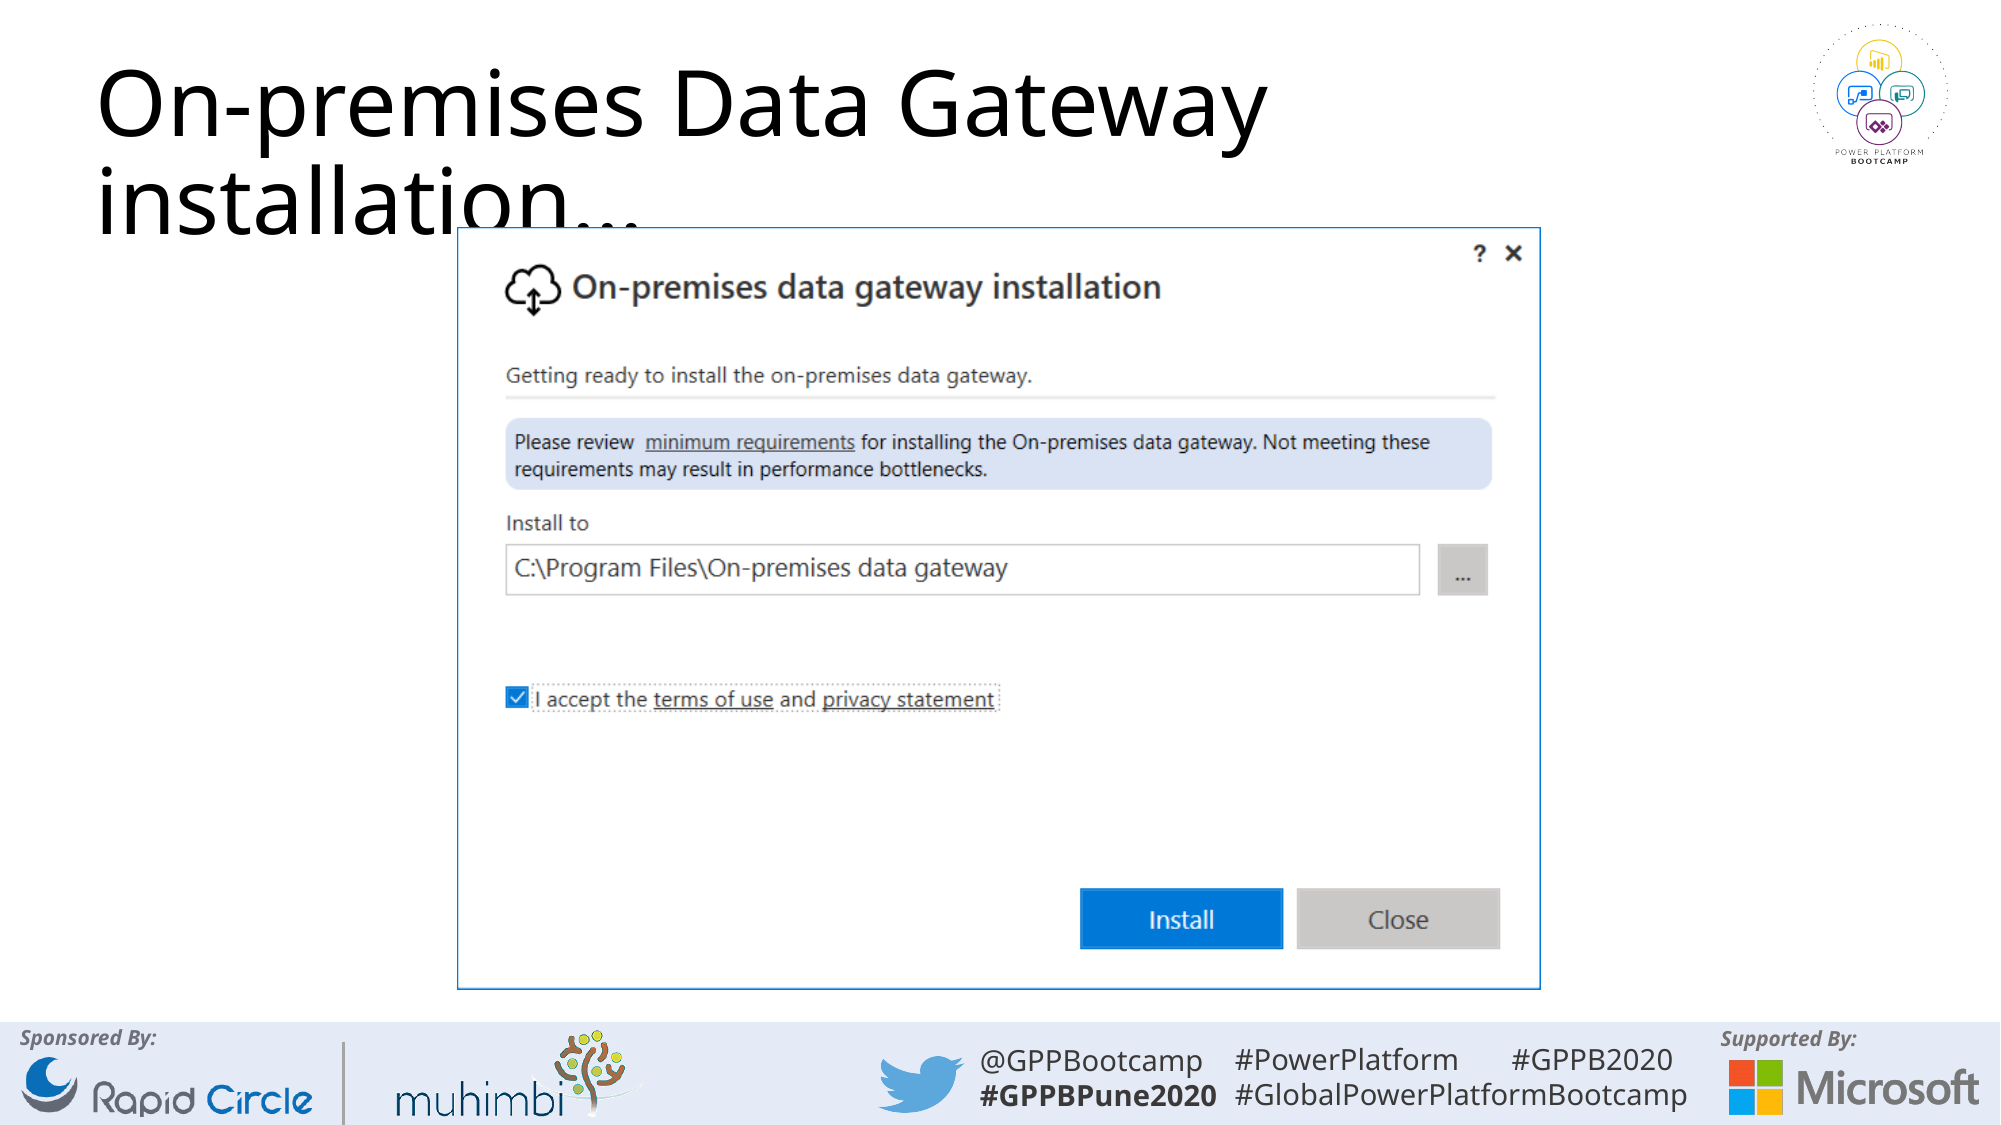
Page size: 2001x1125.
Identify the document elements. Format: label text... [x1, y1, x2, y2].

picture [0, 1024, 2000, 1125]
title On-premises Data Gateway installation… [80, 47, 1806, 265]
picture [1813, 24, 1948, 164]
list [457, 227, 1541, 990]
